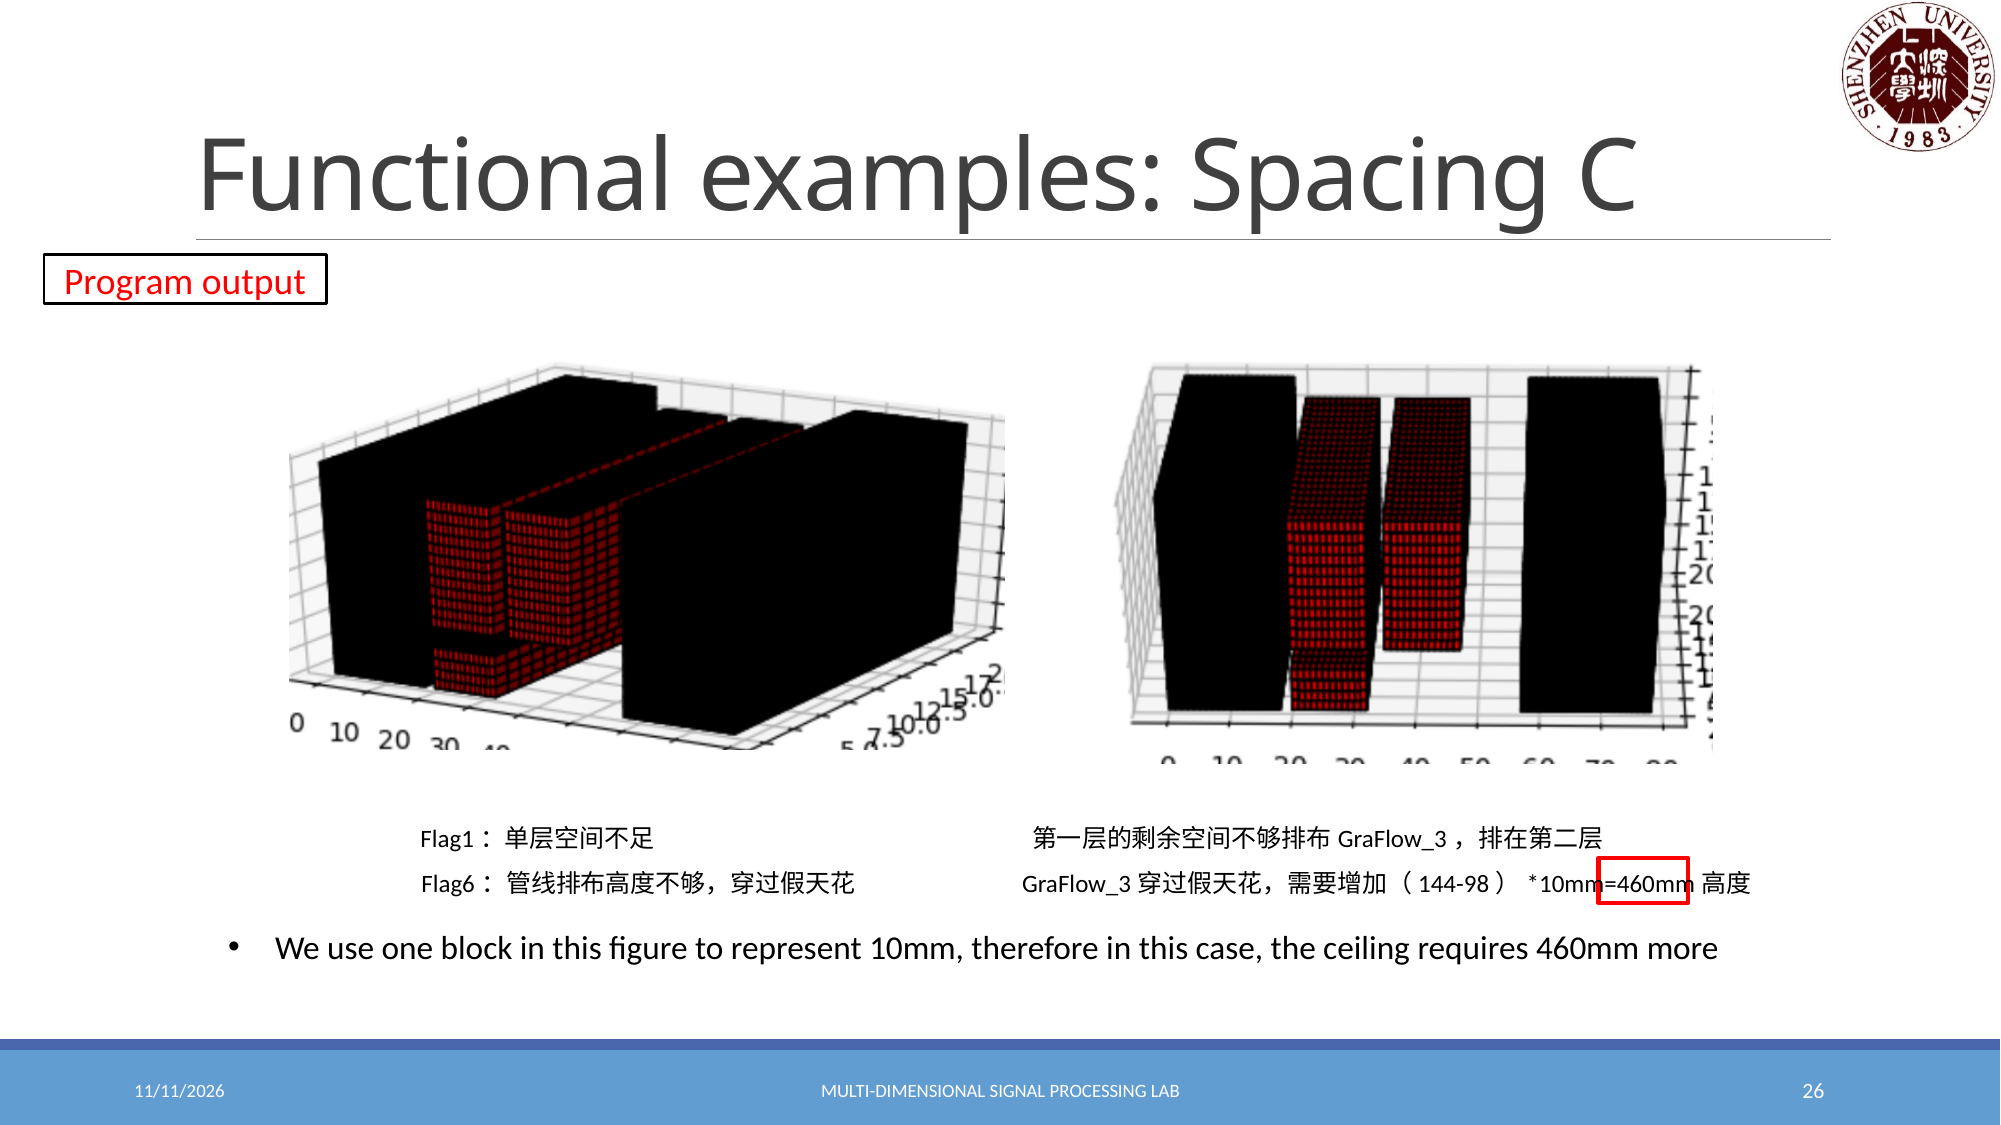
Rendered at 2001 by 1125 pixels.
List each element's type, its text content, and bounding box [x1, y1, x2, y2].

text_box Flag6：管线排布高度不够，穿过假天花 [406, 859, 871, 905]
footer Multi-Dimensional Signal Processing Lab [604, 1059, 1396, 1120]
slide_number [119, 1059, 525, 1120]
picture [1105, 331, 1714, 765]
slide_number 26 [1624, 1059, 1840, 1120]
text_box Flag1：单层空间不足 [405, 815, 670, 861]
text_box Program output [43, 253, 328, 305]
text_box We use one block in this figure to represent 10mm, therefore in this case, the ceiling requires 460mm more [213, 919, 1840, 974]
text_box GraFlow_3穿过假天花，需要增加（144-98）*10mm=460mm高度 [1007, 859, 1767, 905]
text_box 第一层的剩余空间不够排布GraFlow_3，排在第二层 [1017, 815, 1618, 861]
title Functional examples: Spacing C [180, 47, 1830, 239]
picture [1839, 0, 1997, 154]
picture [288, 360, 1005, 751]
